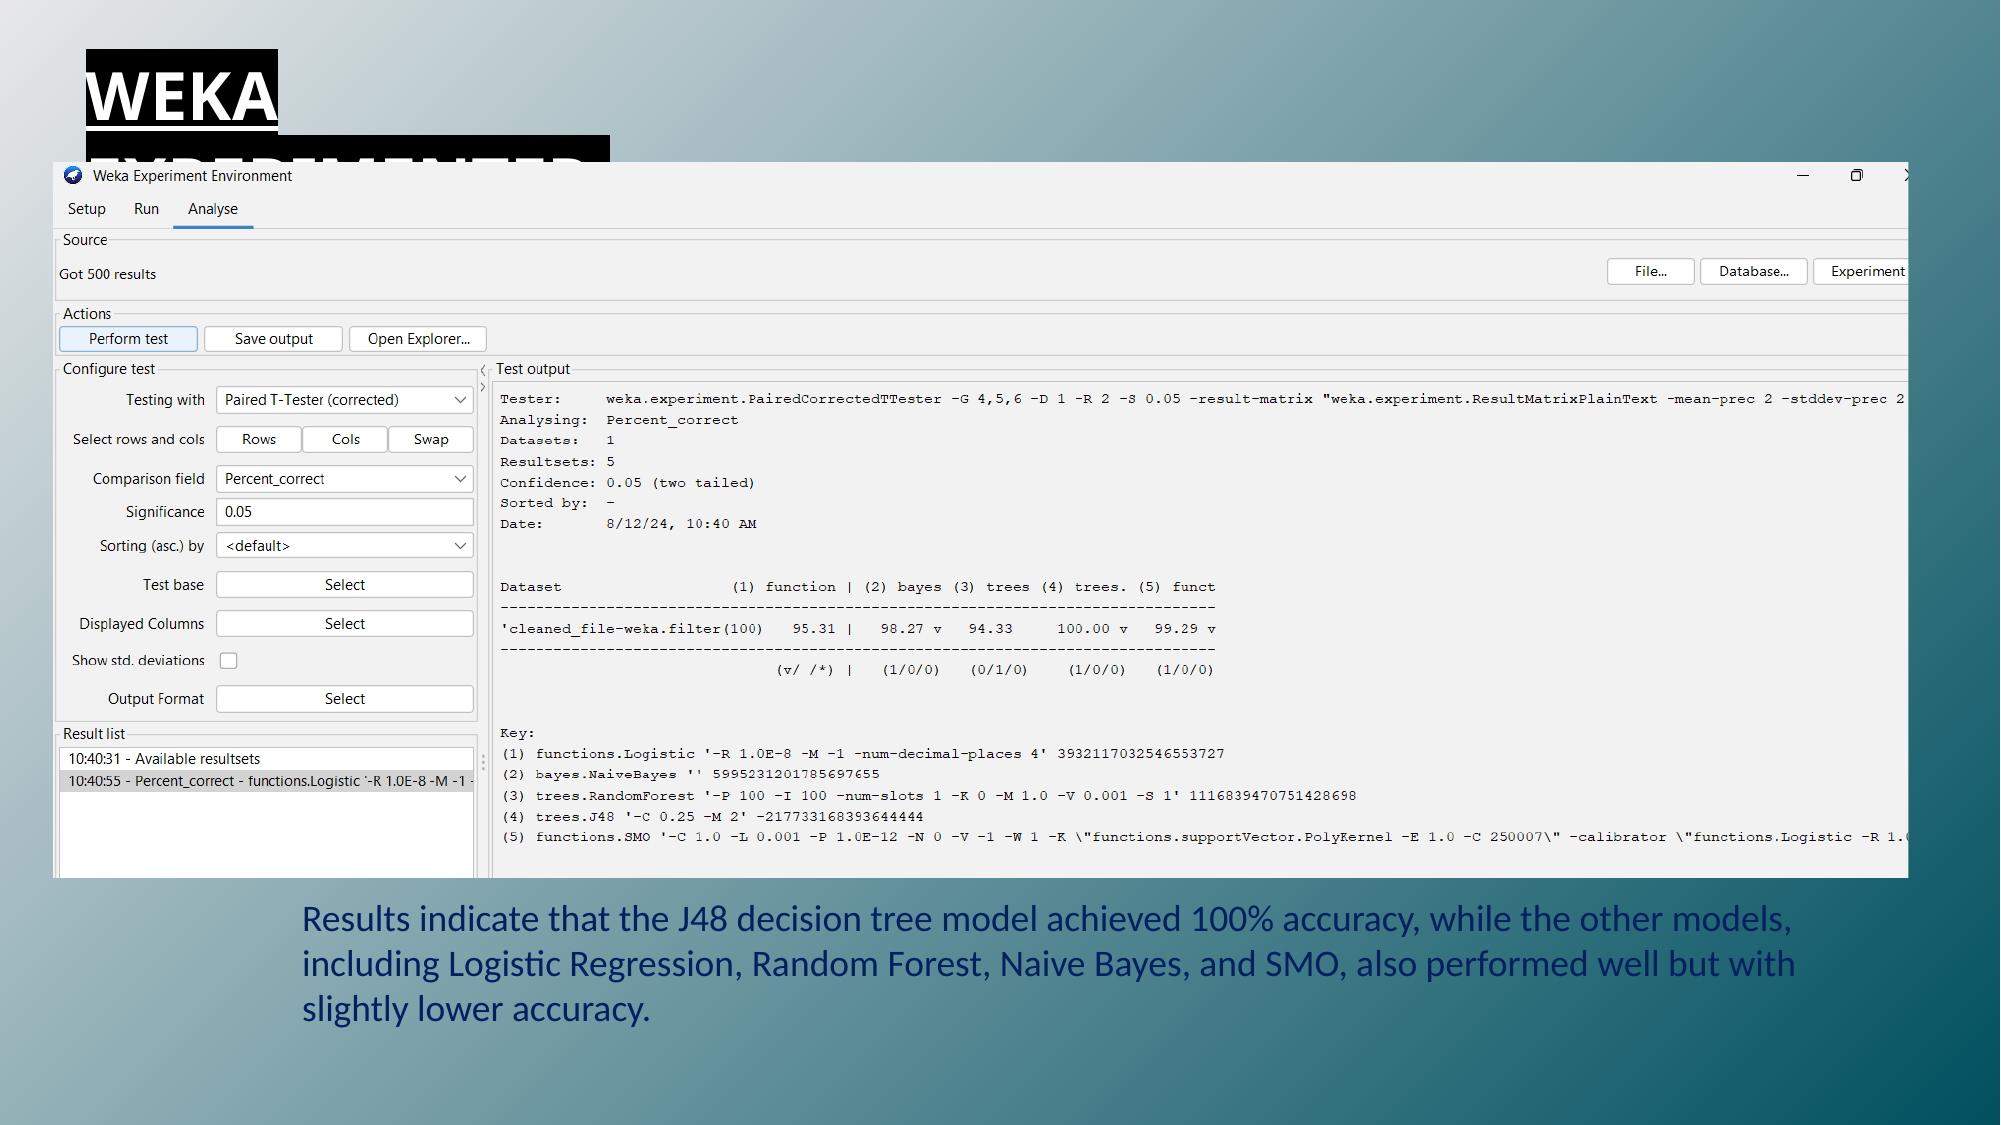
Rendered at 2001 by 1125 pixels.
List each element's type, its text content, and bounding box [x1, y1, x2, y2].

picture [52, 162, 1909, 878]
text_box Results indicate that the J48 decision tree model achieved 100% accuracy, while the other models, including Logistic Regression, Random Forest, Naive Bayes, and SMO, also performed well but with slightly lower accuracy. [287, 893, 1820, 1037]
text_box WEKA EXPERIMENTER [70, 41, 815, 156]
